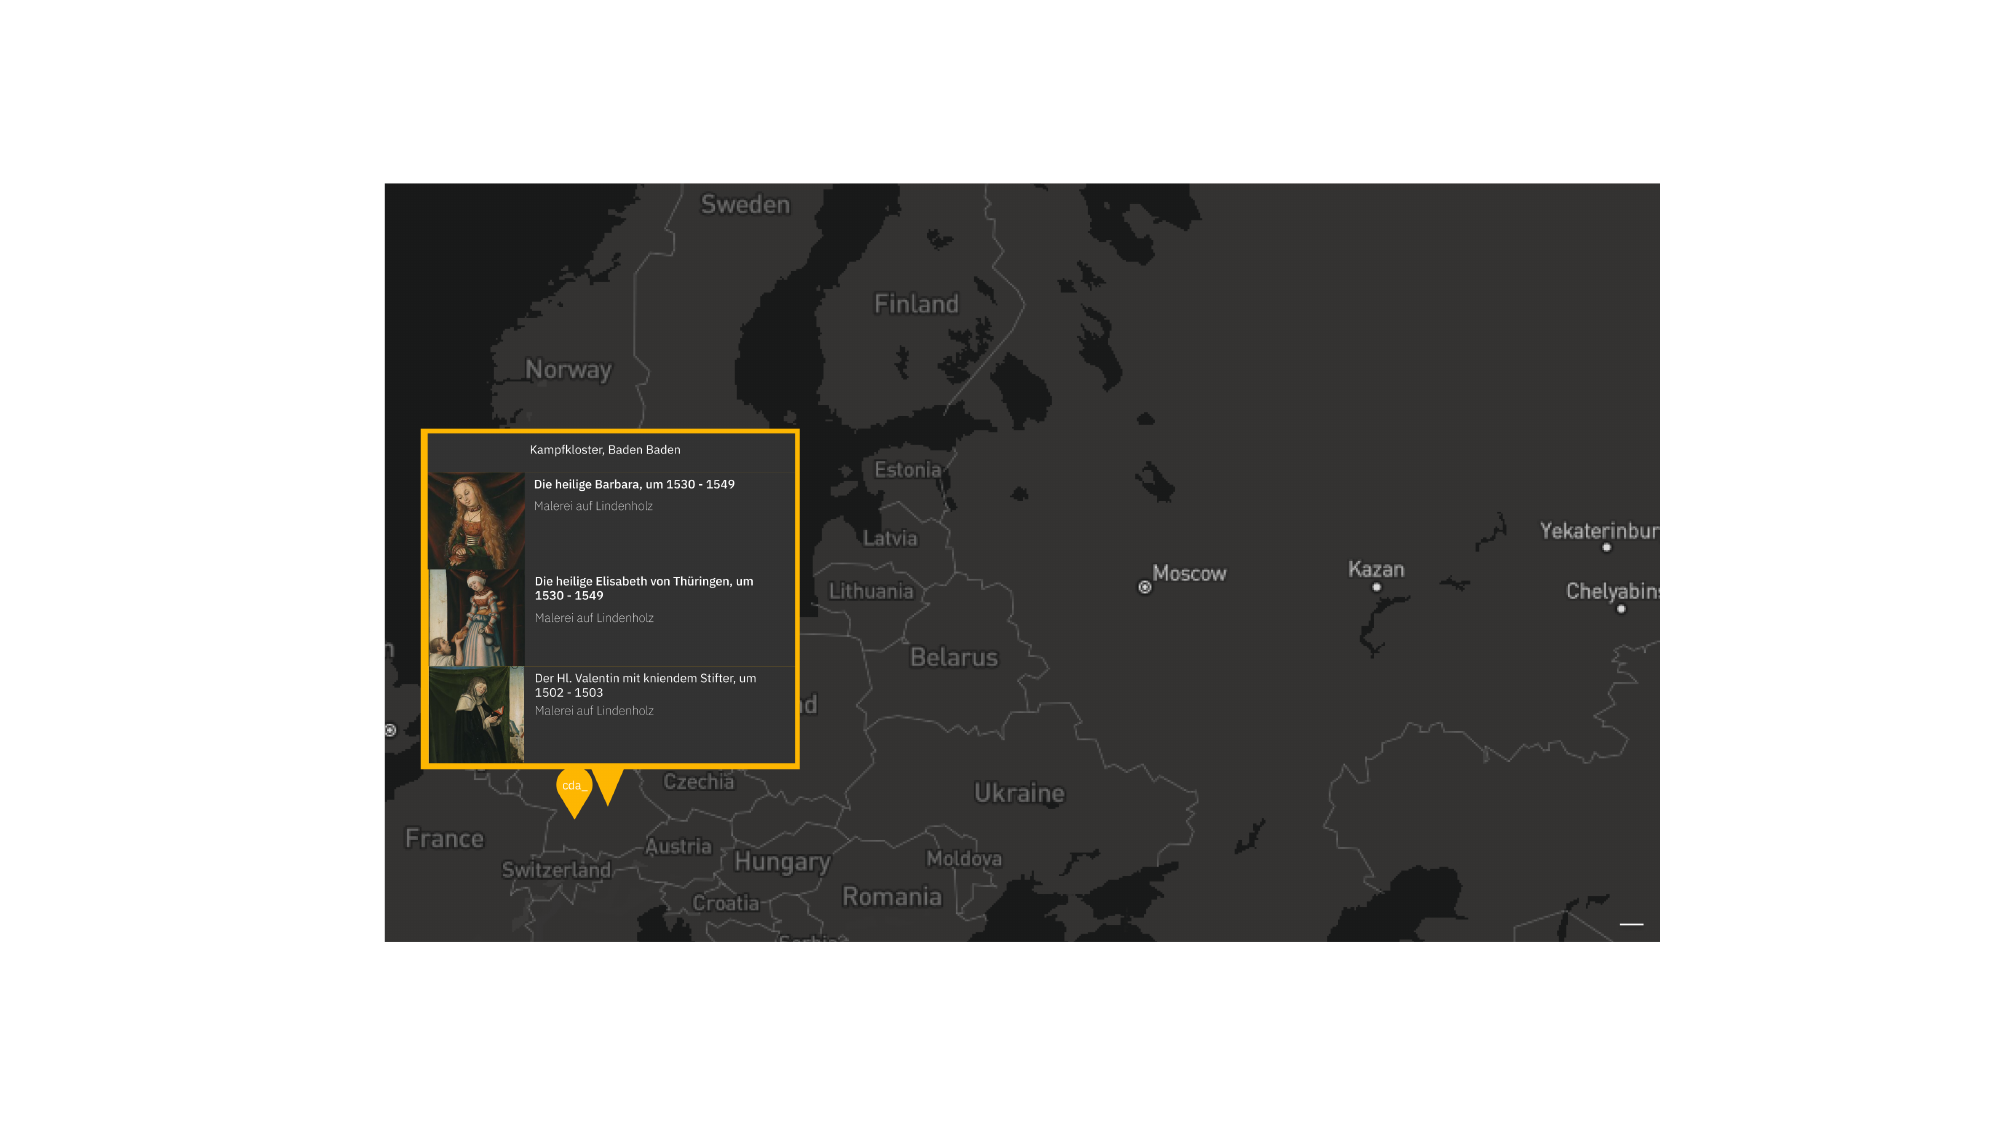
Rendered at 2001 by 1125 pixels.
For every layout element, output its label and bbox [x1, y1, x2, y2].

picture [384, 183, 1660, 942]
